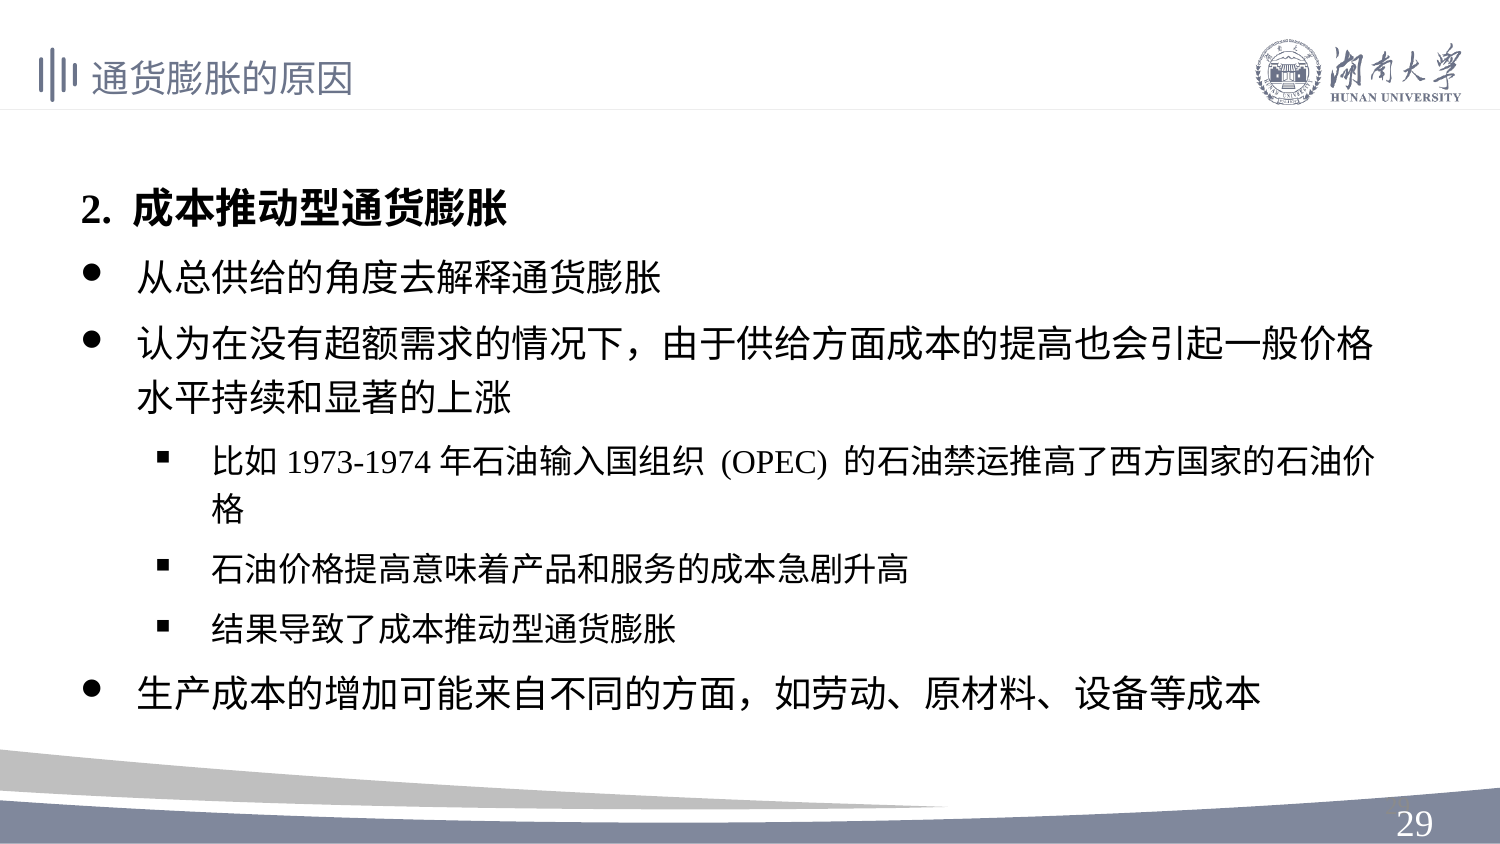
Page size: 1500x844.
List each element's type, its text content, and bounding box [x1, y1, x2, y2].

slide_number 29 [1074, 782, 1425, 827]
text_box 通货膨胀的原因 [78, 47, 1175, 108]
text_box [39, 47, 78, 103]
list 2. 成本推动型通货膨胀 从总供给的角度去解释通货膨胀 认为在没有超额需求的情况下，由于供给方面成本的提高也会引起一般价格水平持续和显著的上涨 比如1973-1974年石油输入国组织 (OPEC) 的石油禁运推高了西方国家的石油价格 石油价格提高意味着产品和服务的成本急剧升高 结果导致了成本推动型通货膨胀 生产成本的增加可能来自不同的方面，如劳动、原材料、设备等成本 [65, 164, 1416, 722]
picture [1249, 33, 1465, 109]
